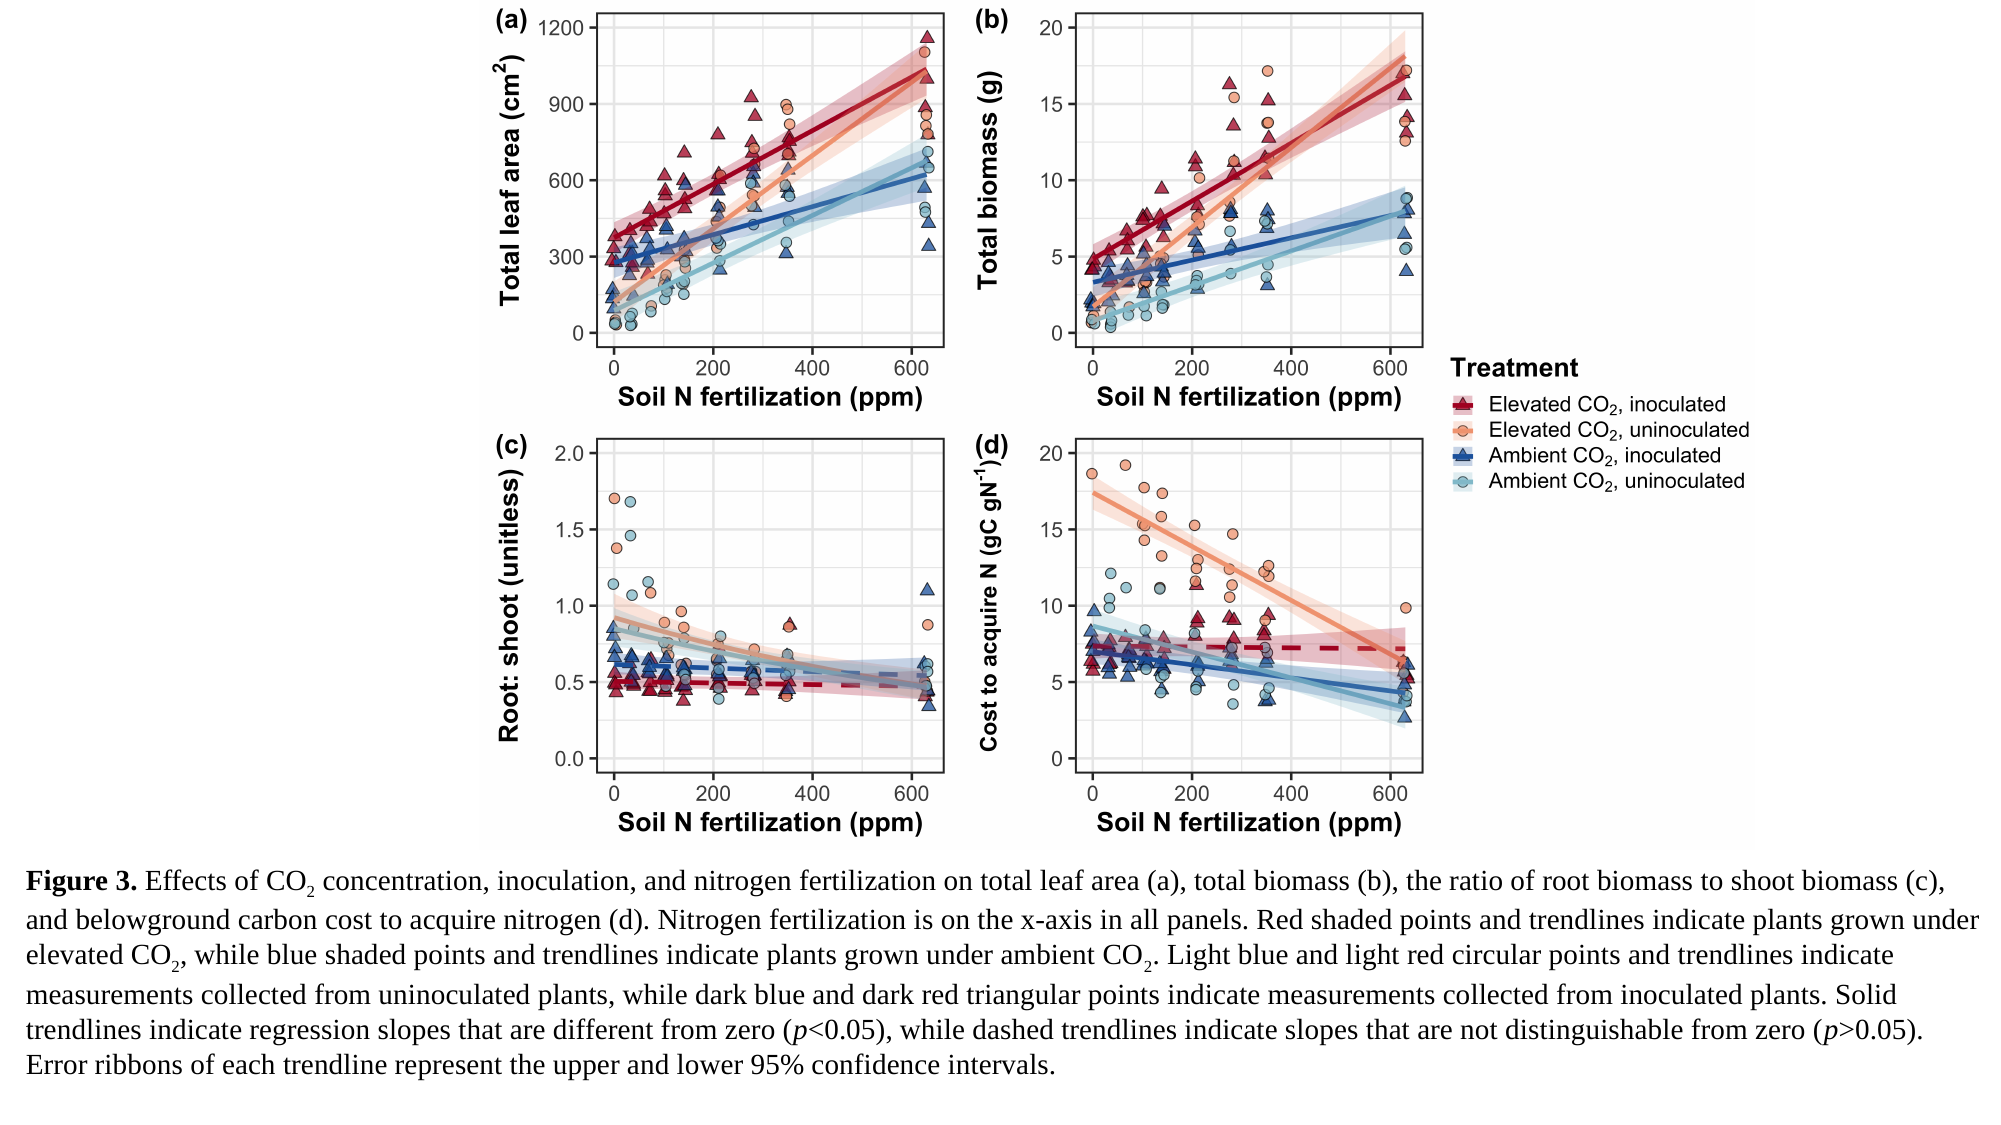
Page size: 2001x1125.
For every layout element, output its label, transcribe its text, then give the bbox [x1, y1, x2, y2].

text_box Figure 3. Effects of CO2 concentration, inoculation, and nitrogen fertilization on total leaf area (a), total biomass (b), the ratio of root biomass to shoot biomass (c), and belowground carbon cost to acquire nitrogen (d). Nitrogen fertilization is on the x-axis in all panels. Red shaded points and trendlines indicate plants grown under elevated CO2, while blue shaded points and trendlines indicate plants grown under ambient CO2. Light blue and light red circular points and trendlines indicate measurements collected from uninoculated plants, while dark blue and dark red triangular points indicate measurements collected from inoculated plants. Solid trendlines indicate regression slopes that are different from zero (p<0.05), while dashed trendlines indicate slopes that are not distinguishable from zero (p>0.05). Error ribbons of each trendline represent the upper and lower 95% confidence intervals. [10, 853, 2000, 1088]
picture [479, 0, 1756, 851]
